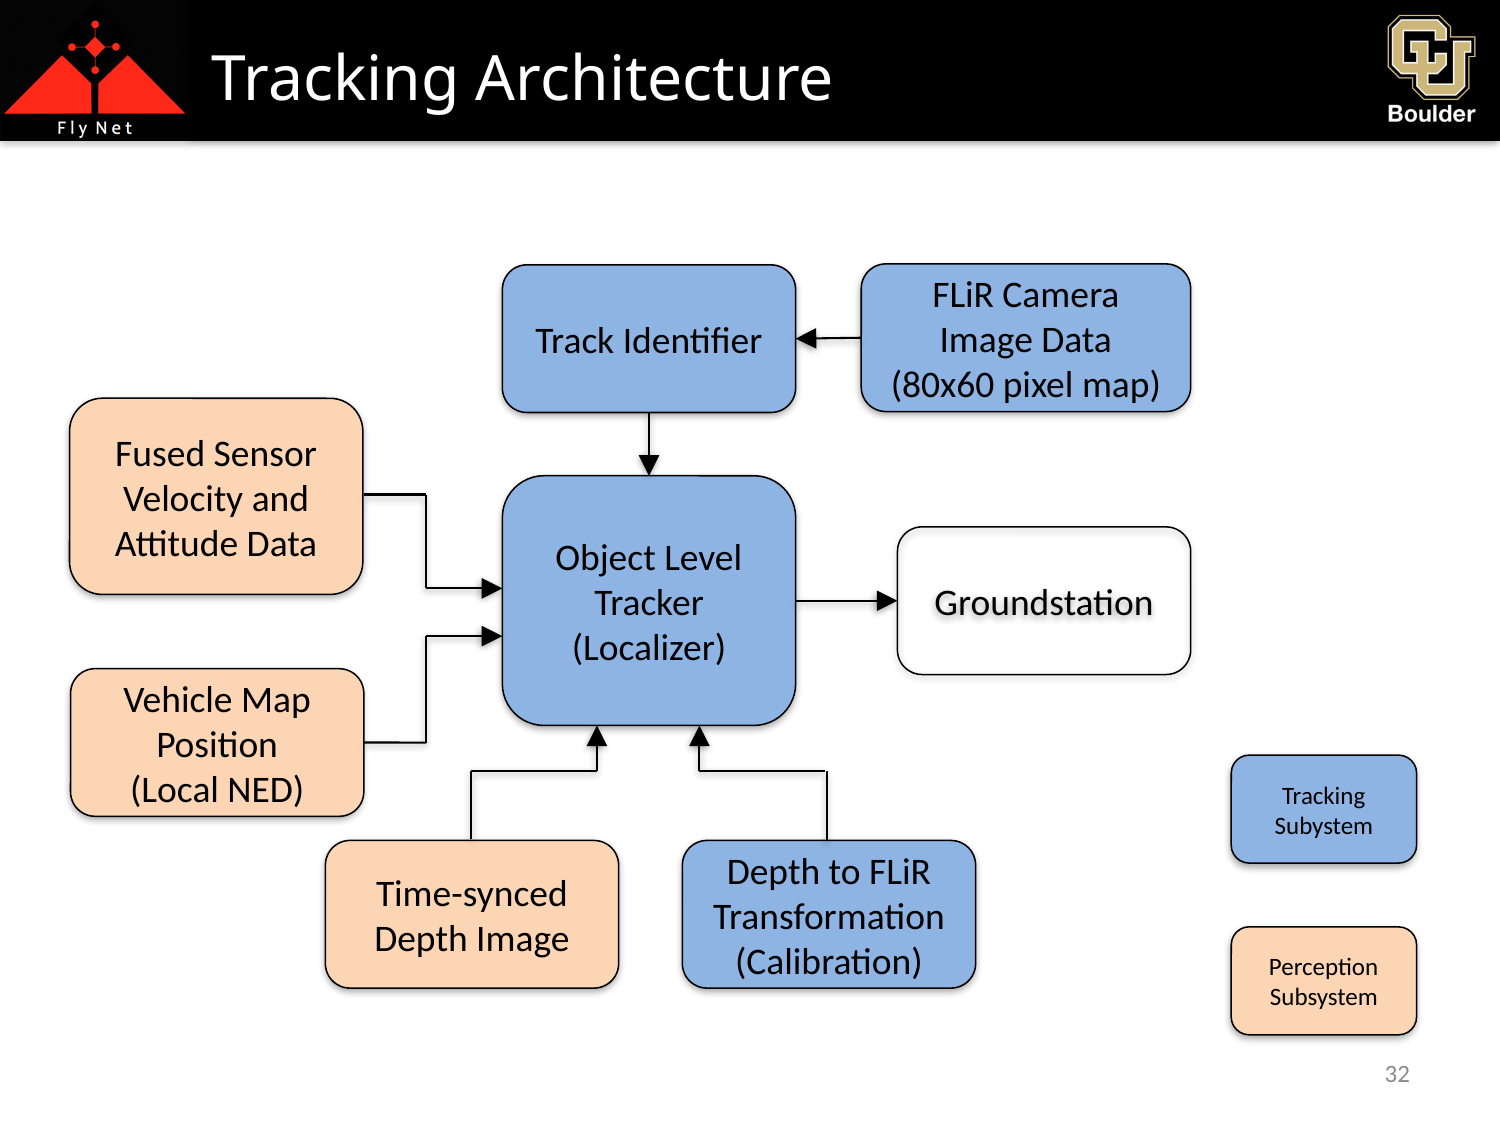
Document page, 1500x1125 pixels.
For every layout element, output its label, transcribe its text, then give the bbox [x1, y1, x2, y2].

text_box Object Level Tracker (Localizer) [501, 474, 797, 727]
text_box Vehicle Map Position (Local NED) [69, 667, 365, 818]
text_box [0, 0, 1500, 139]
text_box Perception Subsystem [1230, 926, 1418, 1036]
text_box Fused Sensor Velocity and Attitude Data [68, 397, 364, 596]
slide_number 32 [1074, 1042, 1425, 1103]
text_box FLiR Camera Image Data (80x60 pixel map) [860, 263, 1192, 413]
text_box Groundstation [896, 526, 1192, 676]
text_box Depth to FLiR Transformation (Calibration) [681, 839, 977, 989]
text_box Time-synced Depth Image [324, 839, 620, 989]
text_box Tracking Subystem [1230, 754, 1418, 864]
text_box Track Identifier [501, 264, 797, 414]
